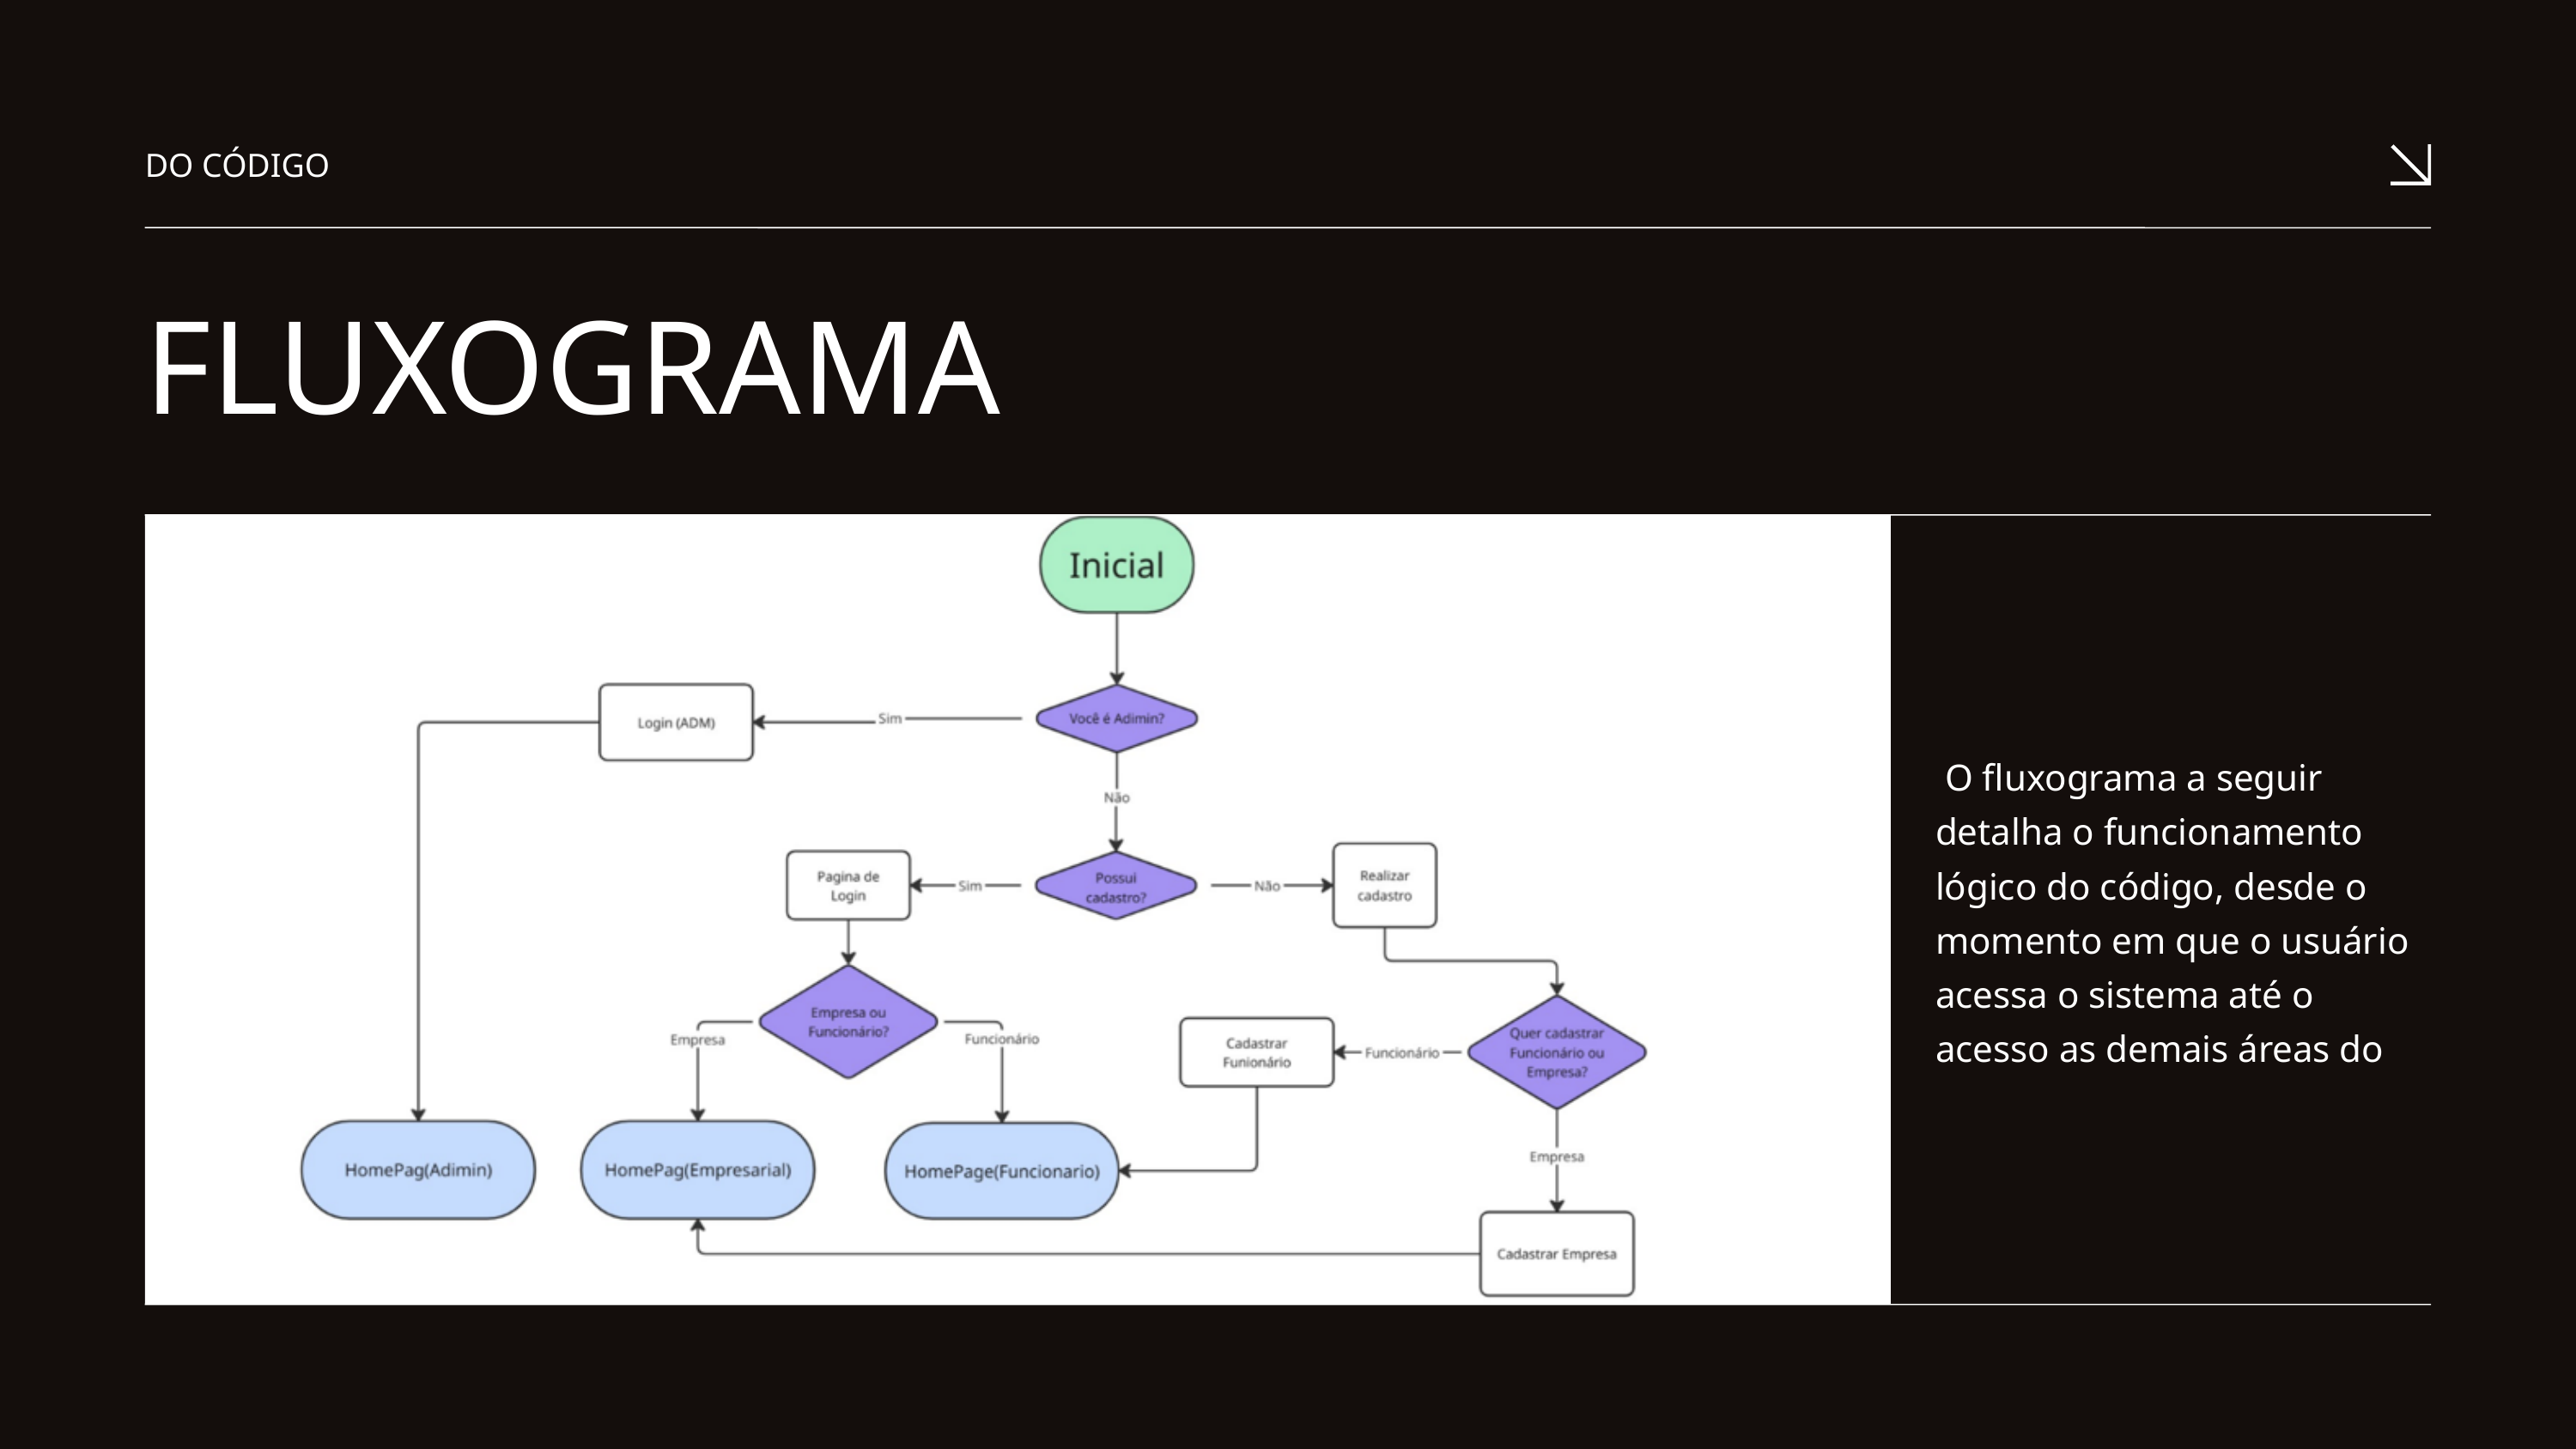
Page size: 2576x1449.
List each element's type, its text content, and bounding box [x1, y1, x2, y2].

text_box FLUXOGRAMA [144, 311, 2432, 440]
text_box DO CÓDIGO [144, 144, 669, 184]
text_box [2390, 144, 2432, 185]
text_box O fluxograma a seguir detalha o funcionamento lógico do código, desde o momento em que o usuário acessa o sistema até o acesso as demais áreas do [1935, 744, 2432, 1070]
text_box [144, 515, 1892, 1304]
